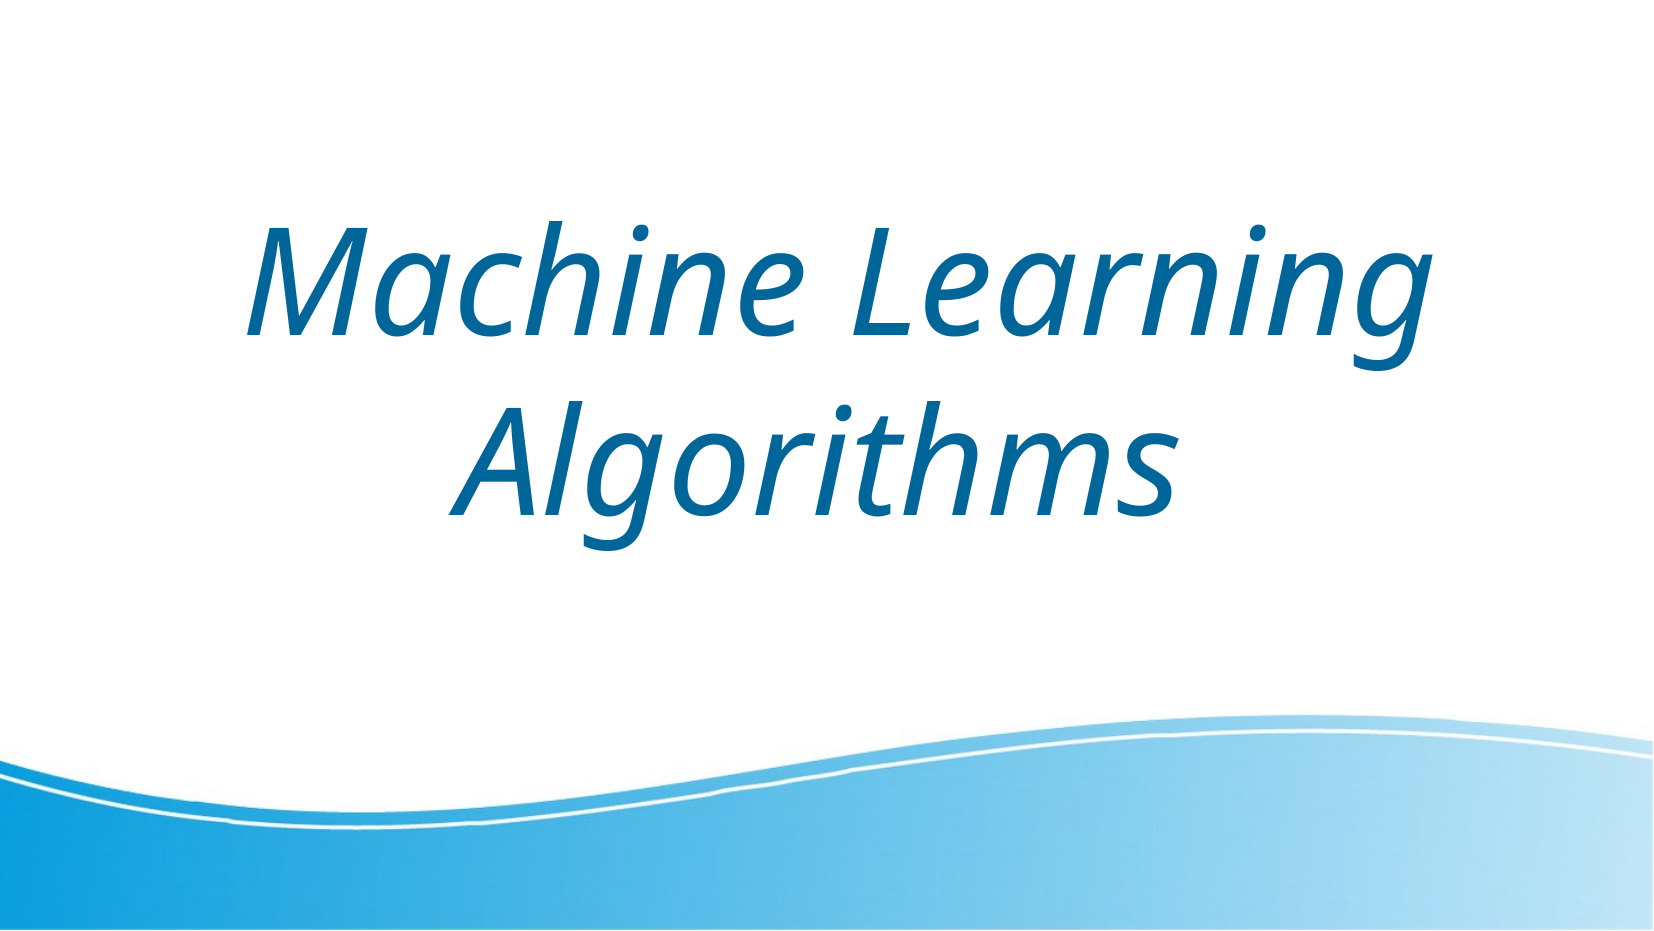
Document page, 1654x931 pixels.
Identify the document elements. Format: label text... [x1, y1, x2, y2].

text_box Machine Learning Algorithms [76, 280, 1565, 450]
picture [0, 714, 1653, 930]
